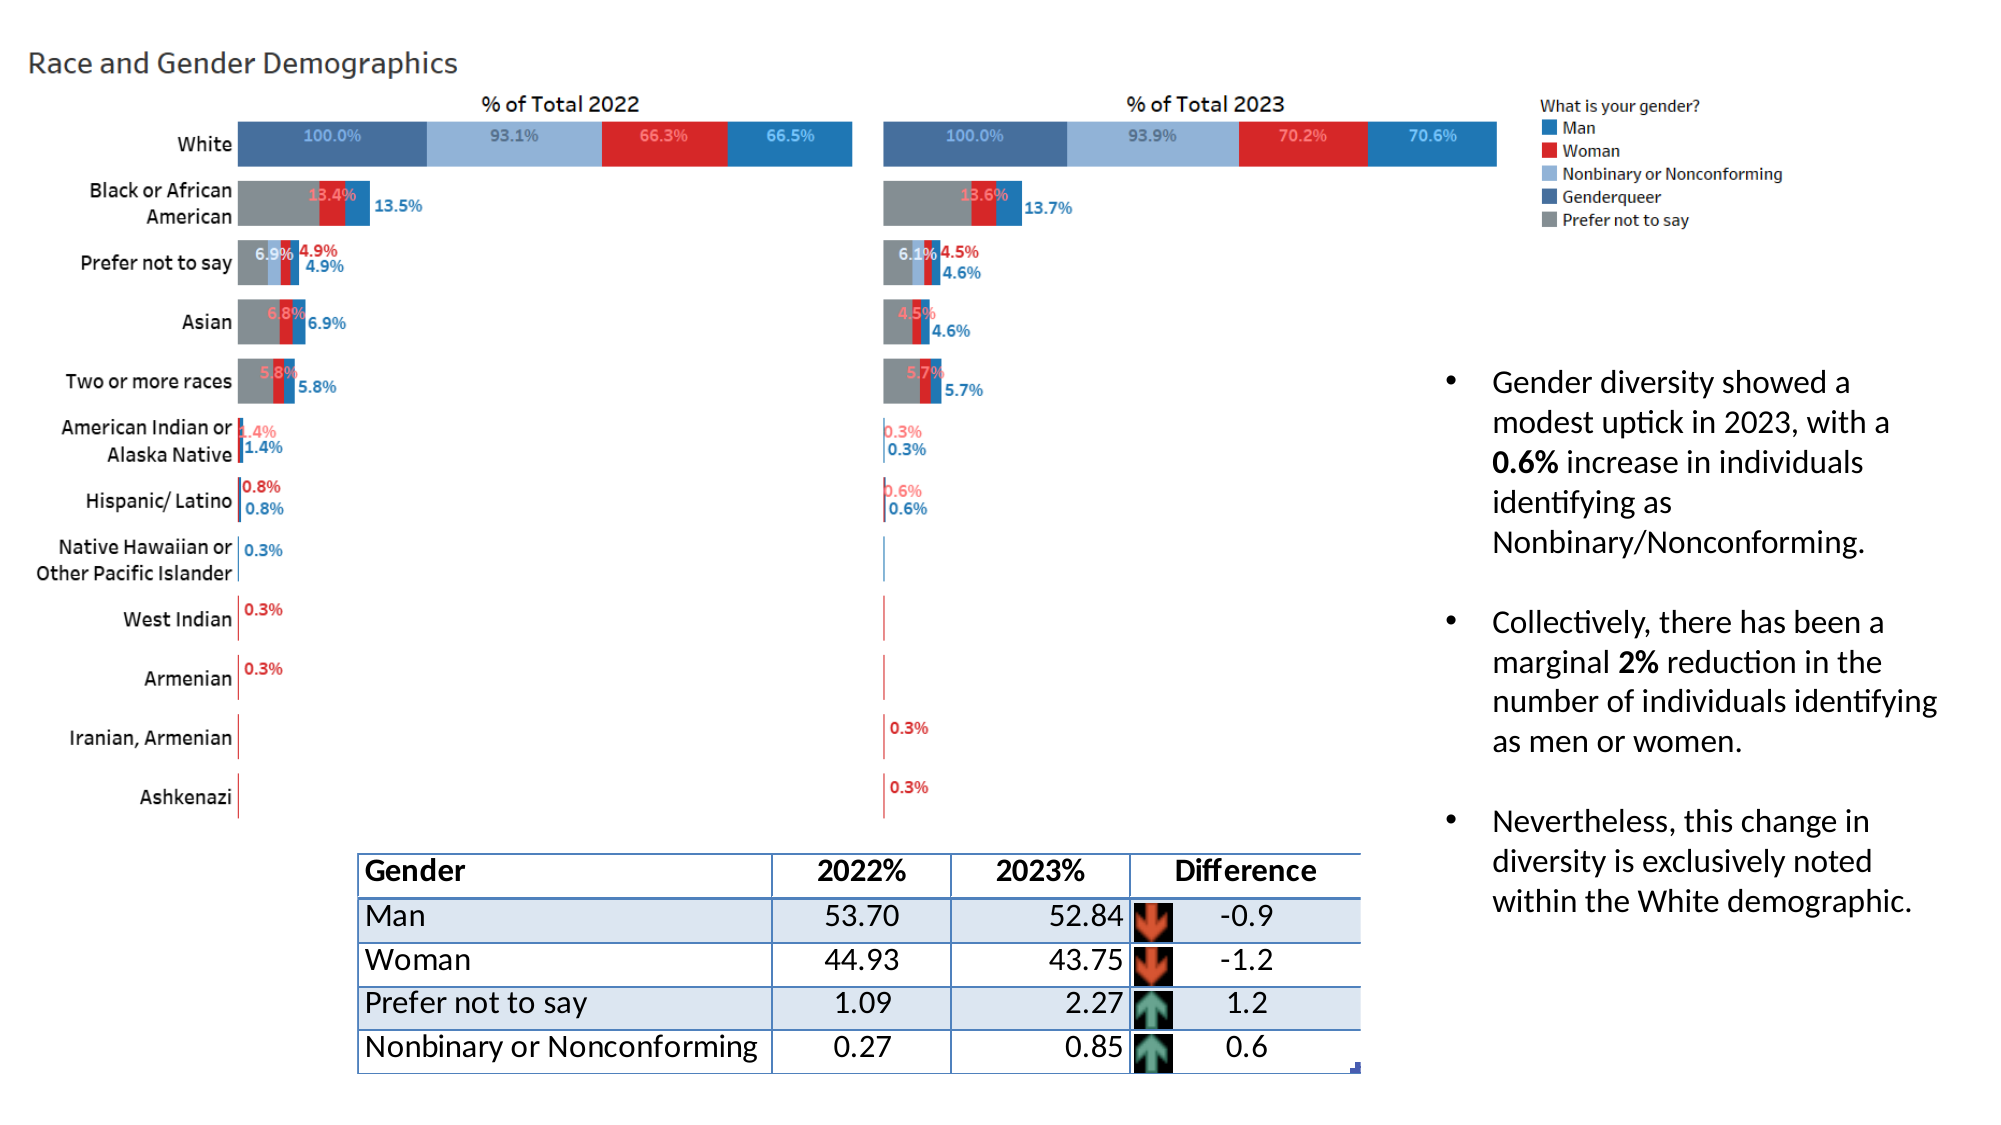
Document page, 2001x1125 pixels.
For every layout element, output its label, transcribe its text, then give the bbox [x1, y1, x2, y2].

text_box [357, 852, 1363, 1076]
text_box Gender diversity showed a modest uptick in 2023, with a 0.6% increase in individuals identifying as Nonbinary/Nonconforming. Collectively, there has been a marginal 2% reduction in the number of individuals identifying as men or women. Nevertheless, this change in diversity is exclusively noted within the White demographic. [1430, 352, 1957, 927]
picture [23, 35, 1788, 833]
